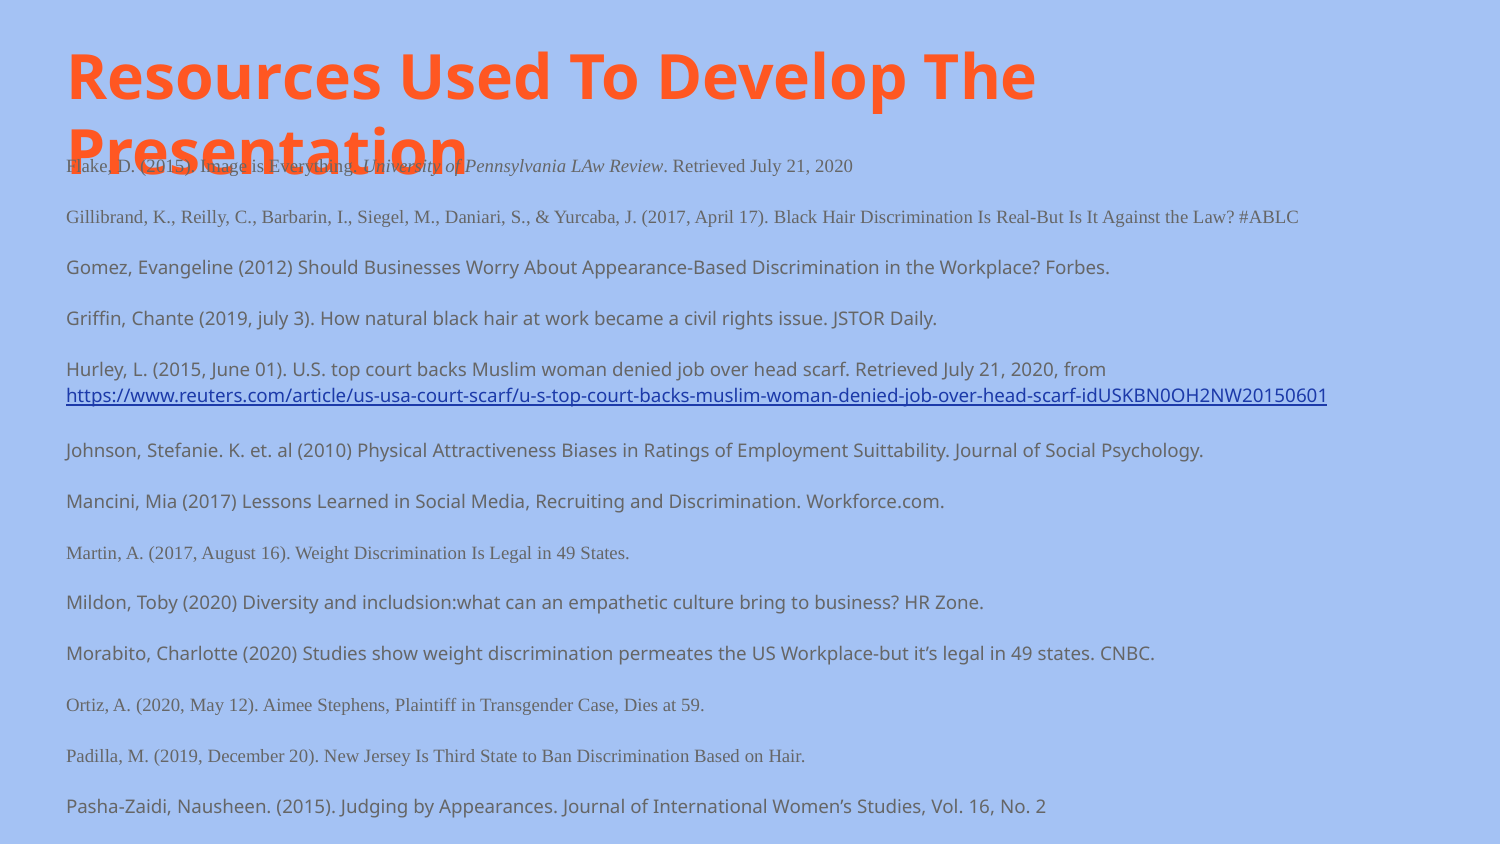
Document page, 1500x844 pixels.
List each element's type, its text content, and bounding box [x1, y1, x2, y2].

title Resources Used To Develop The Presentation [51, 21, 1449, 116]
list Flake, D. (2015). Image is Everything. University of Pennsylvania LAw Review. Retrieved July 21, 2020 Gillibrand, K., Reilly, C., Barbarin, I., Siegel, M., Daniari, S., & Yurcaba, J. (2017, April 17). Black Hair Discrimination Is Real-But Is It Against the Law? #ABLC Gomez, Evangeline (2012) Should Businesses Worry About Appearance-Based Discrimination in the Workplace? Forbes. Griffin, Chante (2019, july 3). How natural black hair at work became a civil rights issue. JSTOR Daily. Hurley, L. (2015, June 01). U.S. top court backs Muslim woman denied job over head scarf. Retrieved July 21, 2020, from https://www.reuters.com/article/us-usa-court-scarf/u-s-top-court-backs-muslim-woman-denied-job-over-head-scarf-idUSKBN0OH2NW20150601 Johnson, Stefanie. K. et. al (2010) Physical Attractiveness Biases in Ratings of Employment Suittability. Journal of Social Psychology. Mancini, Mia (2017) Lessons Learned in Social Media, Recruiting and Discrimination. Workforce.com. Martin, A. (2017, August 16). Weight Discrimination Is Legal in 49 States. Mildon, Toby (2020) Diversity and includsion:what can an empathetic culture bring to business? HR Zone. Morabito, Charlotte (2020) Studies show weight discrimination permeates the US Workplace-but it’s legal in 49 states. CNBC. Ortiz, A. (2020, May 12). Aimee Stephens, Plaintiff in Transgender Case, Dies at 59. Padilla, M. (2019, December 20). New Jersey Is Third State to Ban Discrimination Based on Hair. Pasha-Zaidi, Nausheen. (2015). Judging by Appearances. Journal of International Women’s Studies, Vol. 16, No. 2 [51, 135, 1449, 791]
